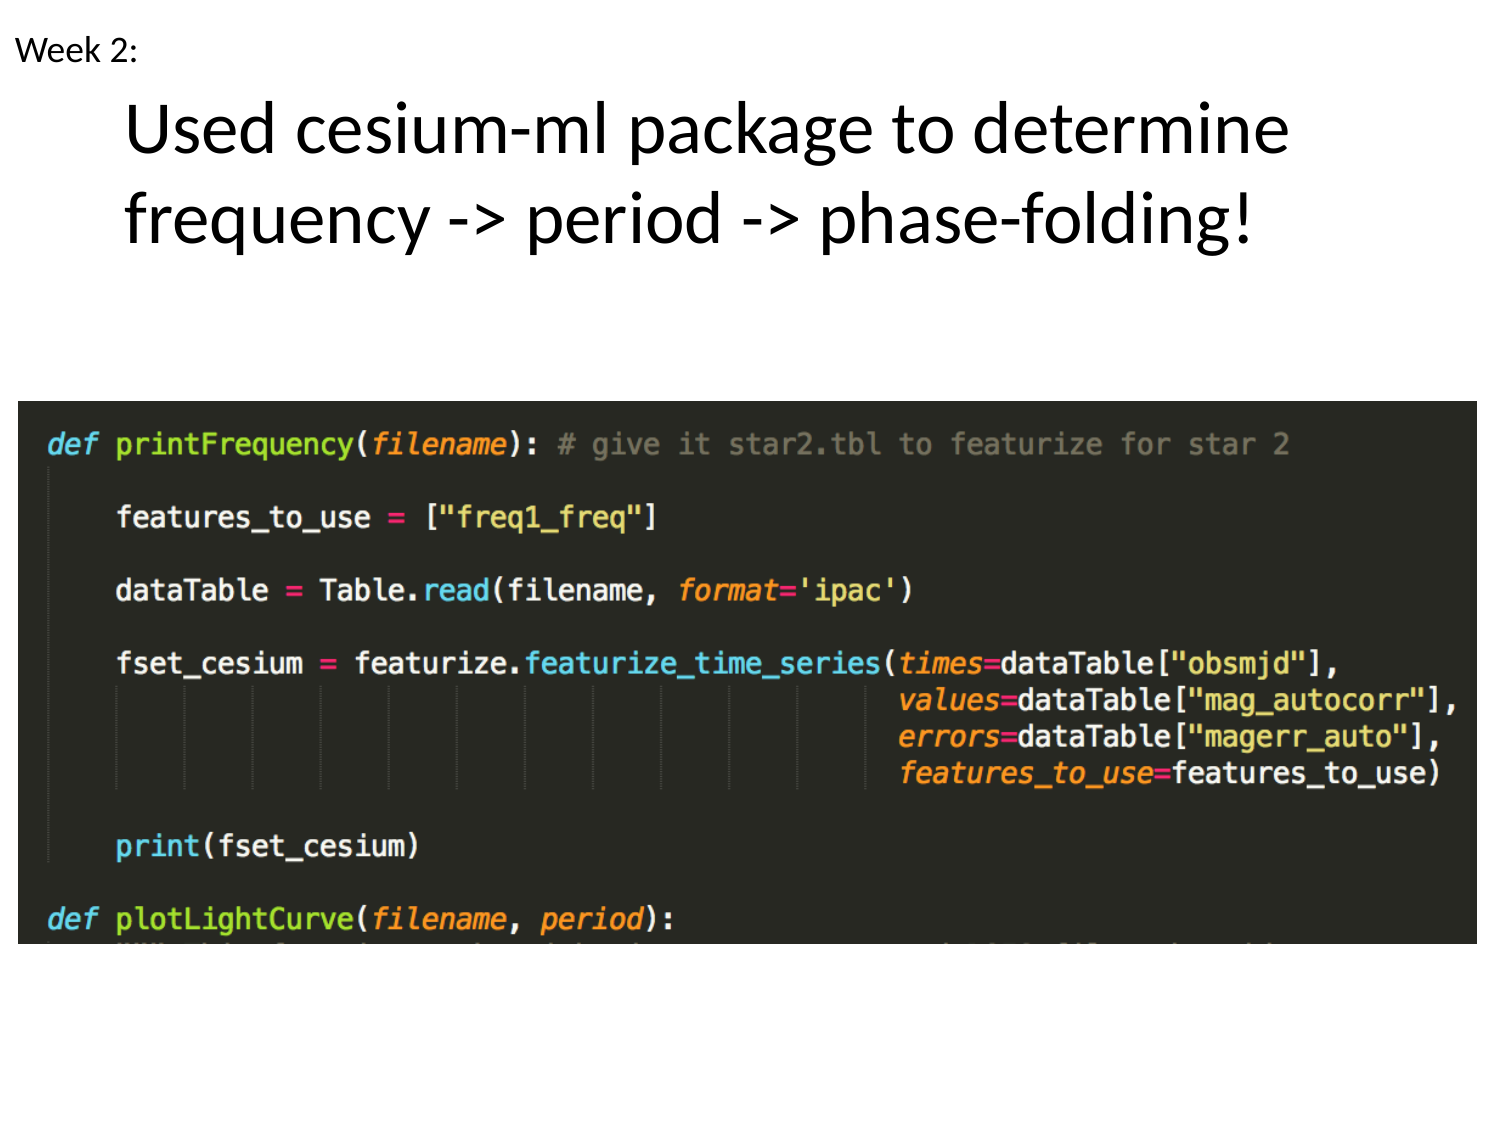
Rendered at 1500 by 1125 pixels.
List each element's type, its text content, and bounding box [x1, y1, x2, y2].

title Used cesium-ml package to determine frequency -> period -> phase-folding! [109, 40, 1460, 297]
picture [18, 401, 1478, 944]
text_box Week 2: [0, 17, 274, 77]
